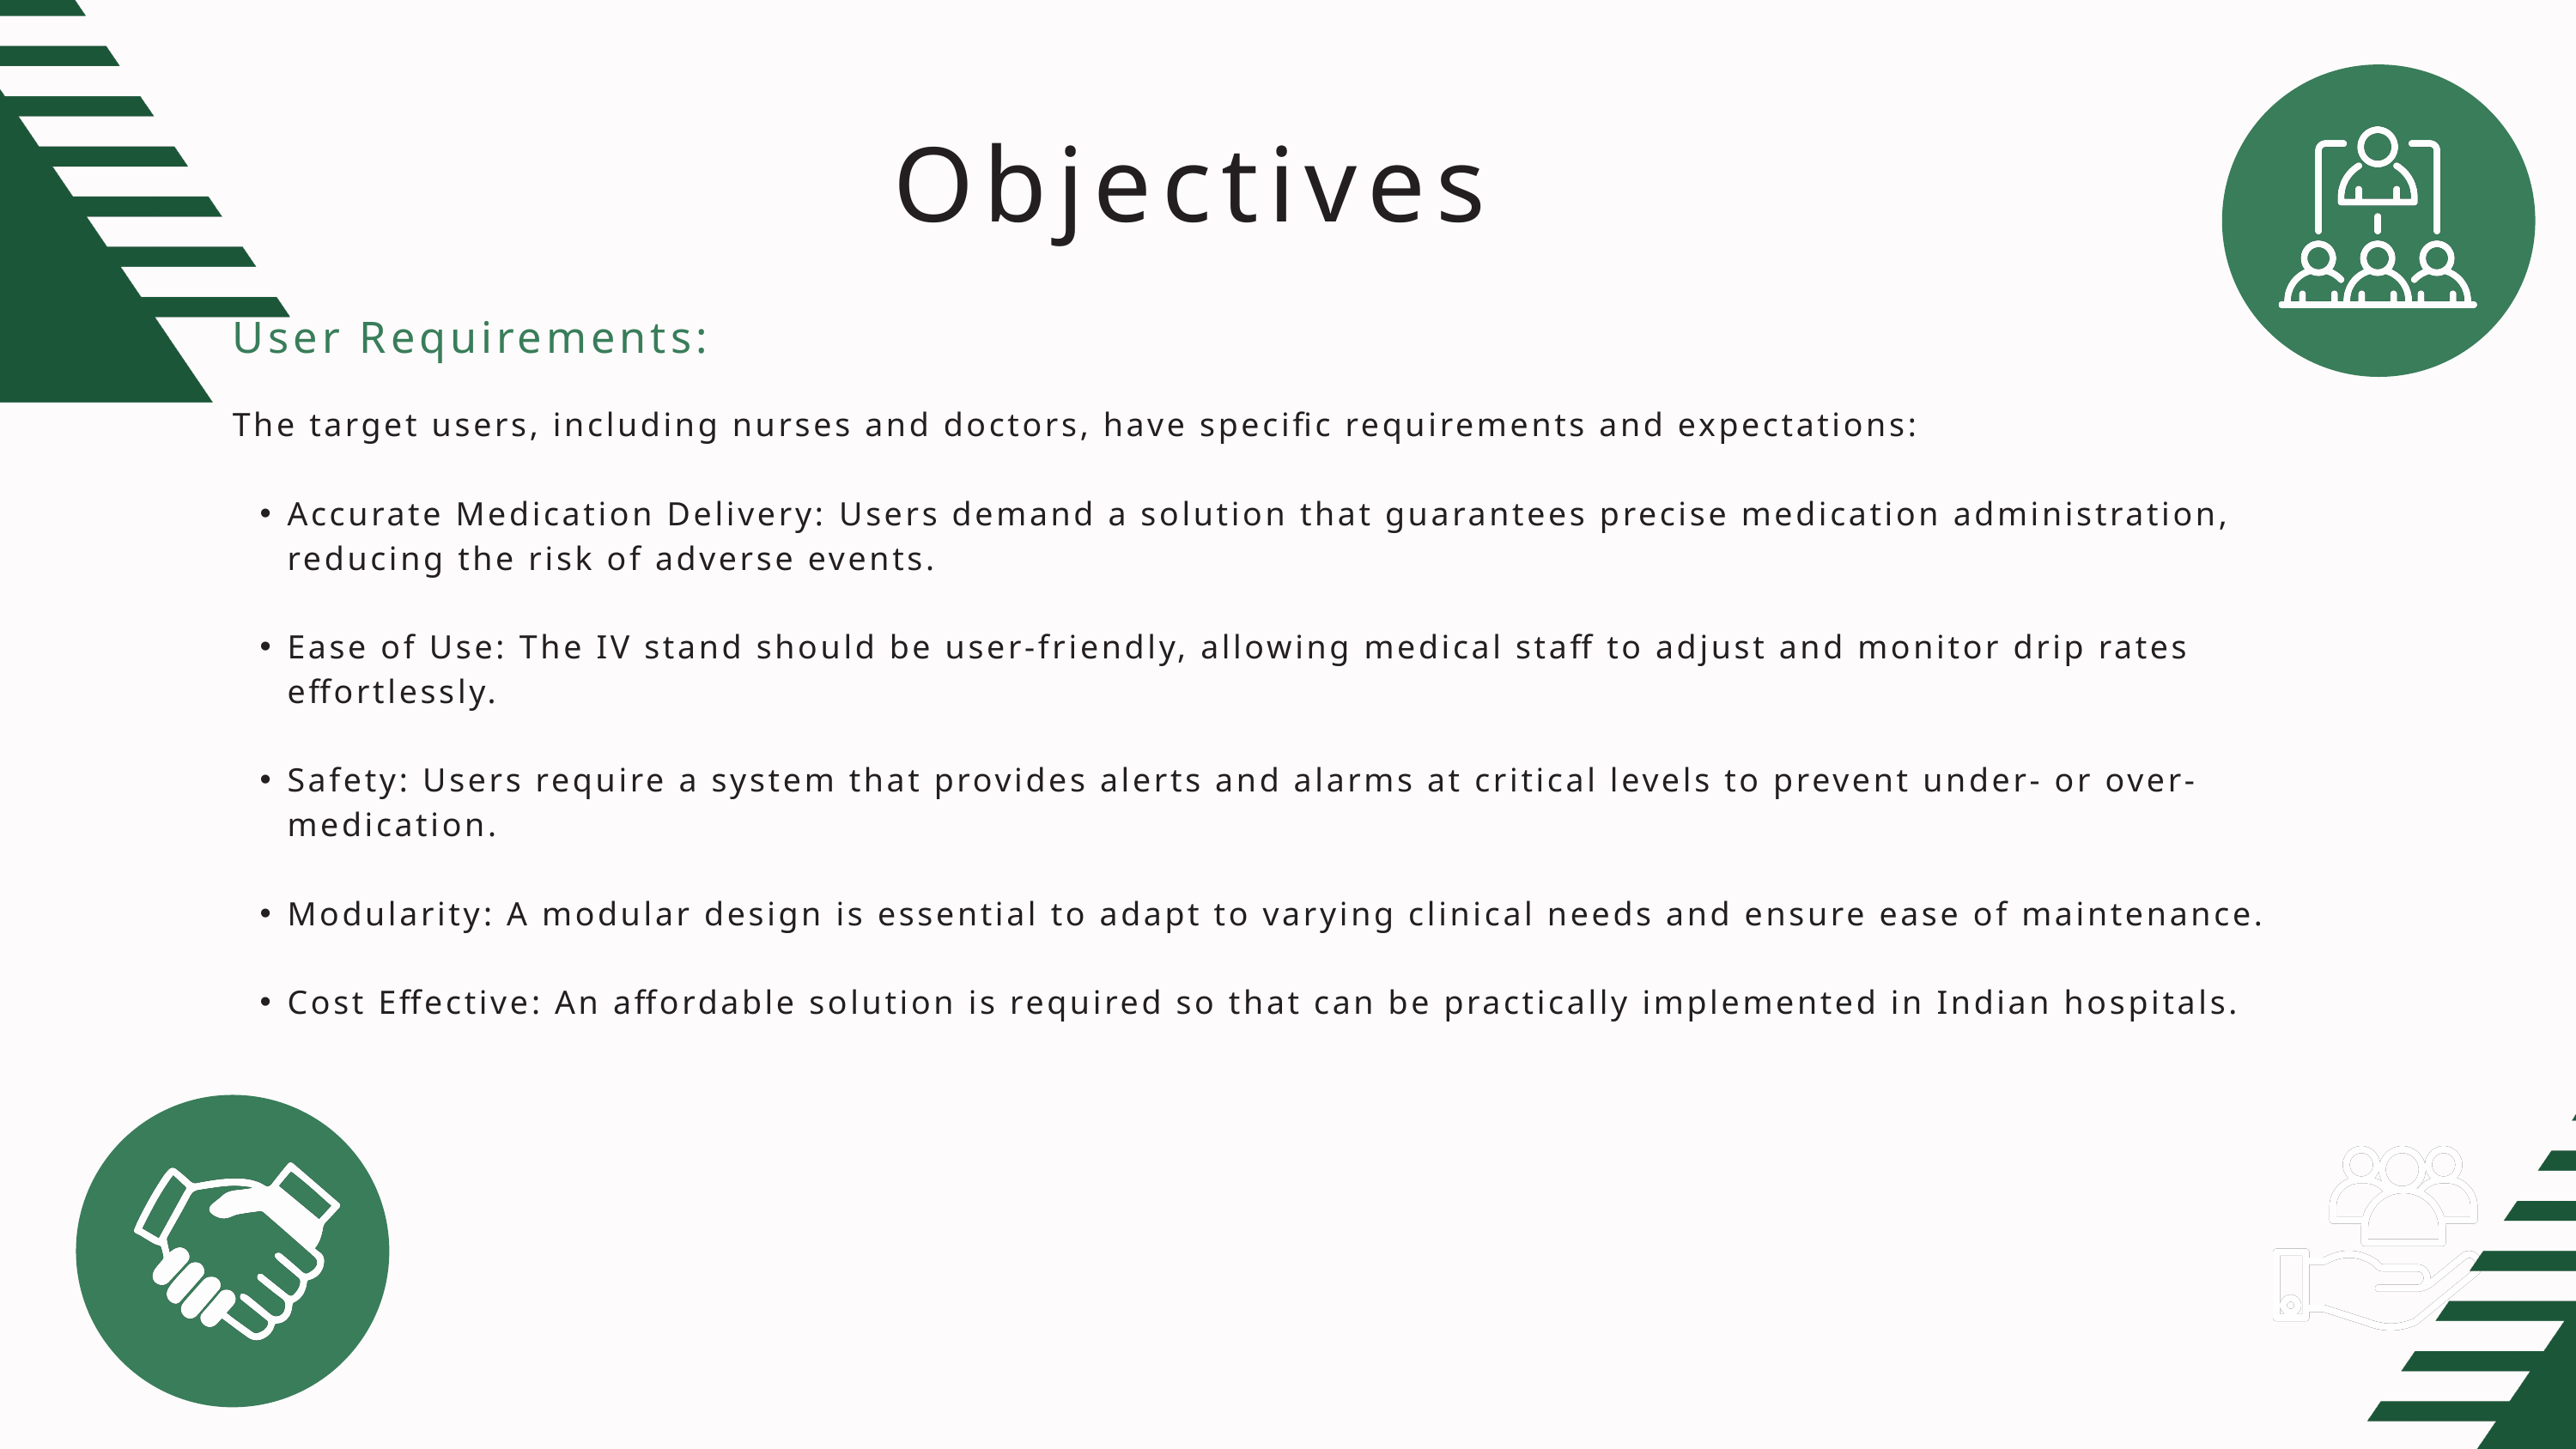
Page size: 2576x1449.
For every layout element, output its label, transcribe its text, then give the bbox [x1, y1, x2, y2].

text_box [0, 0, 290, 403]
text_box Objectives [893, 100, 1619, 243]
text_box [2273, 1146, 2299, 1331]
text_box The target users, including nurses and doctors, have specific requirements and expectations: Accurate Medication Delivery: Users demand a solution that guarantees precise medication administration, reducing the risk of adverse events. Ease of Use: The IV stand should be user-friendly, allowing medical staff to adjust and monitor drip rates effortlessly. Safety: Users require a system that provides alerts and alarms at critical levels to prevent under- or over-medication. Modularity: A modular design is essential to adapt to varying clinical needs and ensure ease of maintenance. Cost Effective: An affordable solution is required so that can be practically implemented in Indian hospitals. [232, 355, 2387, 1110]
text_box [76, 1094, 390, 1408]
text_box User Requirements: [290, 301, 923, 362]
text_box [2299, 1092, 2576, 1449]
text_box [2221, 64, 2536, 378]
